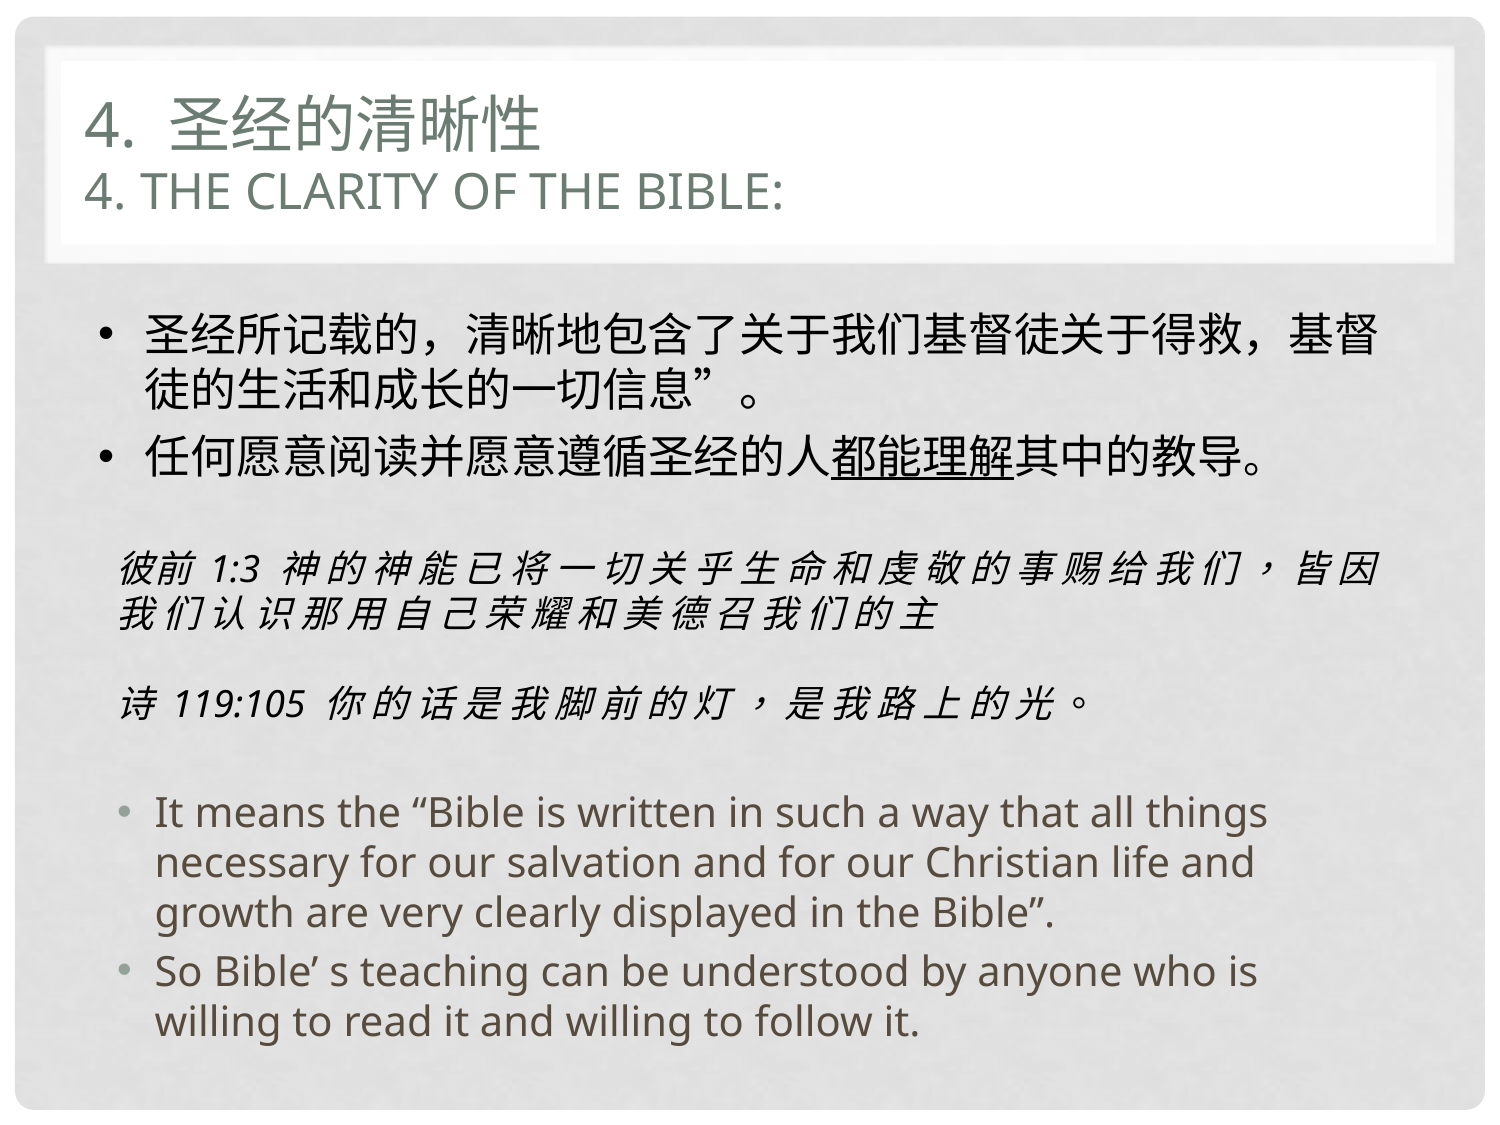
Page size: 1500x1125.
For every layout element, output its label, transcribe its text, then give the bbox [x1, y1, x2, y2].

text_box [395, 898, 1146, 959]
text_box [395, 807, 1146, 868]
text_box 圣经所记载的，清晰地包含了关于我们基督徒关于得救，基督徒的生活和成长的一切信息”。 任何愿意阅读并愿意遵循圣经的人都能理解其中的教导。 彼前 1:3 神 的 神 能 已 将 一 切 关 乎 生 命 和 虔 敬 的 事 赐 给 我 们 ， 皆 因 我 们 认 识 那 用 自 己 荣 耀 和 美 德 召 我 们 的 主 诗 119:105 你 的 话 是 我 脚 前 的 灯 ， 是 我 路 上 的 光 。 [83, 297, 1425, 783]
list It means the “Bible is written in such a way that all things necessary for our salvation and for our Christian life and growth are very clearly displayed in the Bible”. So Bible’ s teaching can be understood by anyone who is willing to read it and willing to follow it. [83, 783, 1357, 1090]
title 4. 圣经的清晰性 4. The clarity of the Bible: [69, 66, 1425, 238]
